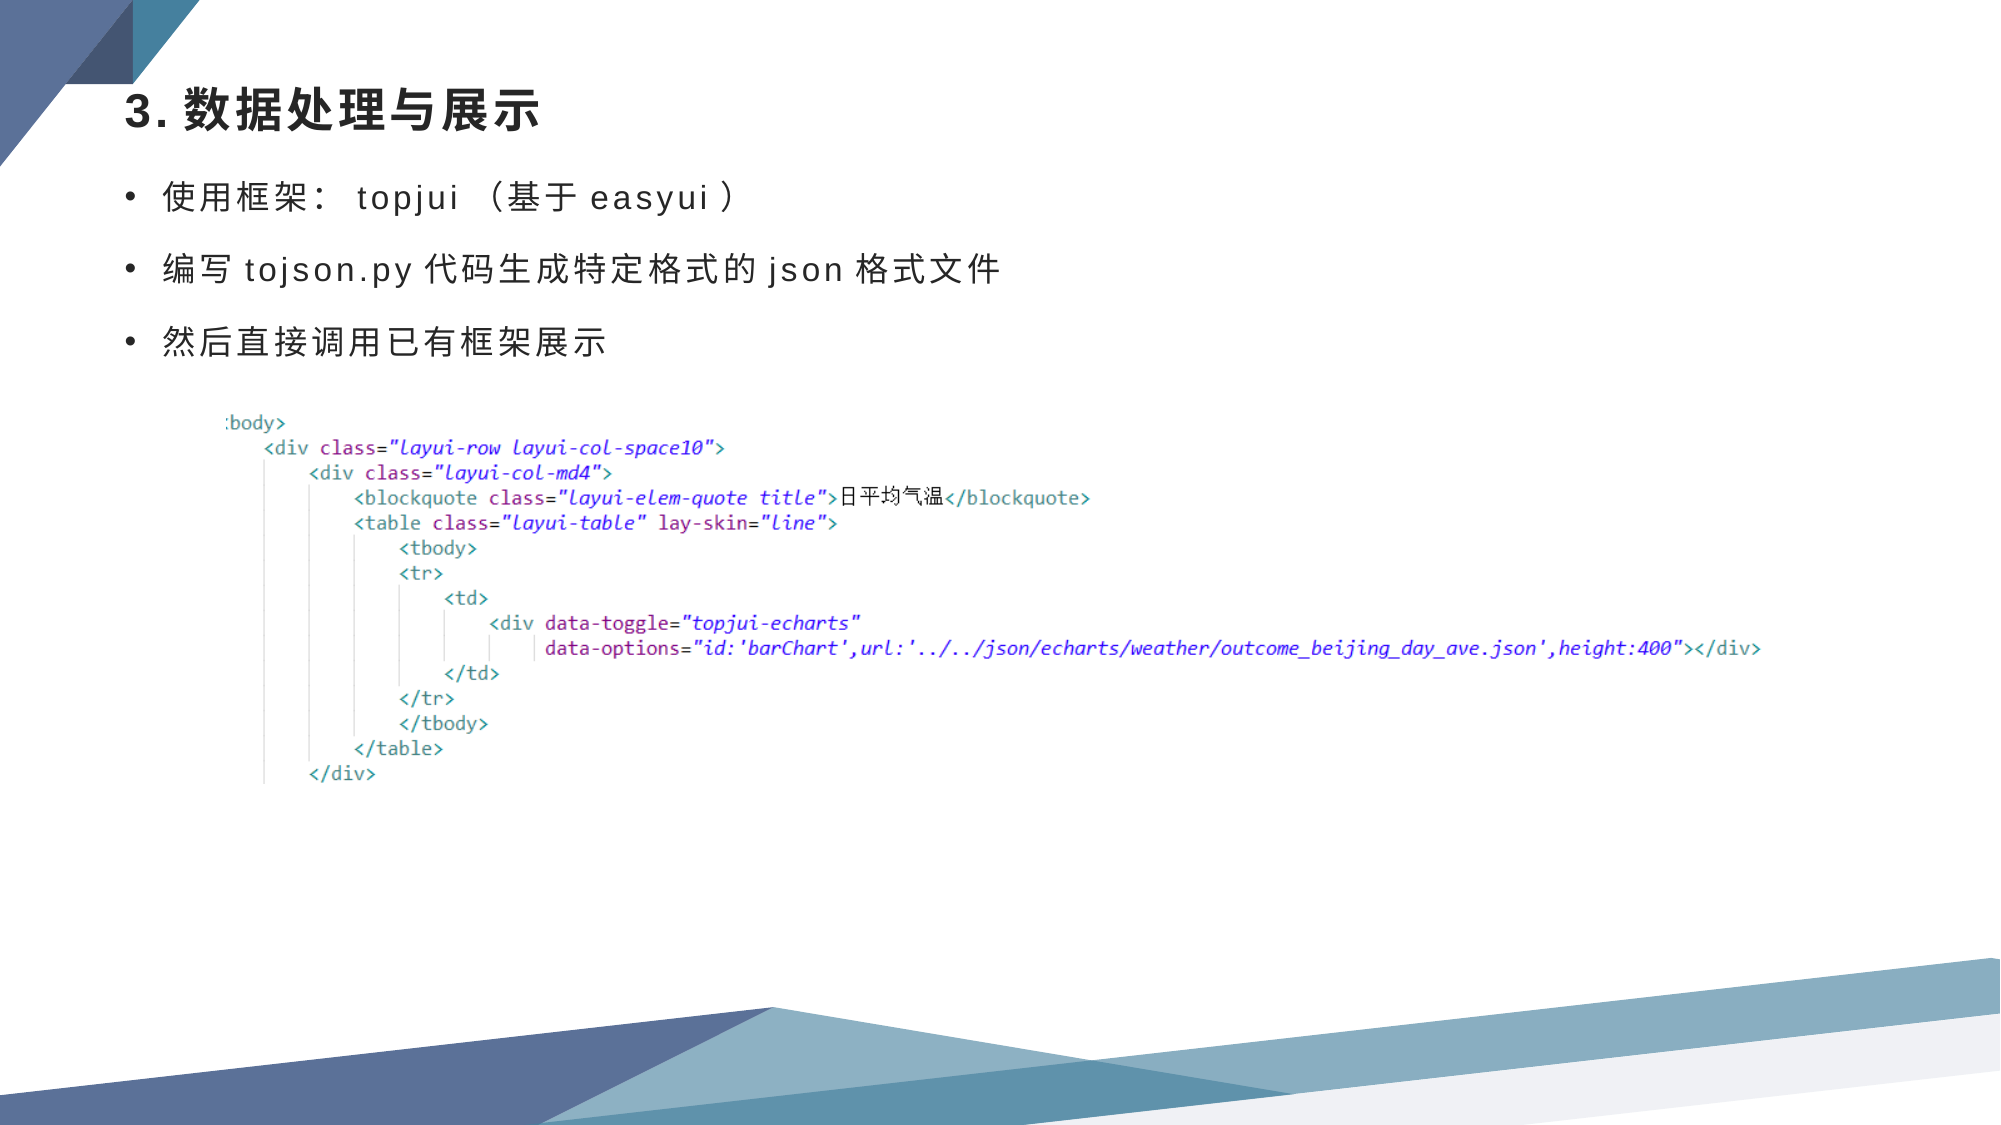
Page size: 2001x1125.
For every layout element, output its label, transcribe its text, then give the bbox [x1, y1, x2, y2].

title 3.数据处理与展示 [109, 72, 1891, 146]
list 使用框架：topjui（基于easyui） 编写tojson.py代码生成特定格式的json格式文件 然后直接调用已有框架展示 [109, 156, 1891, 1041]
picture [226, 412, 1774, 784]
